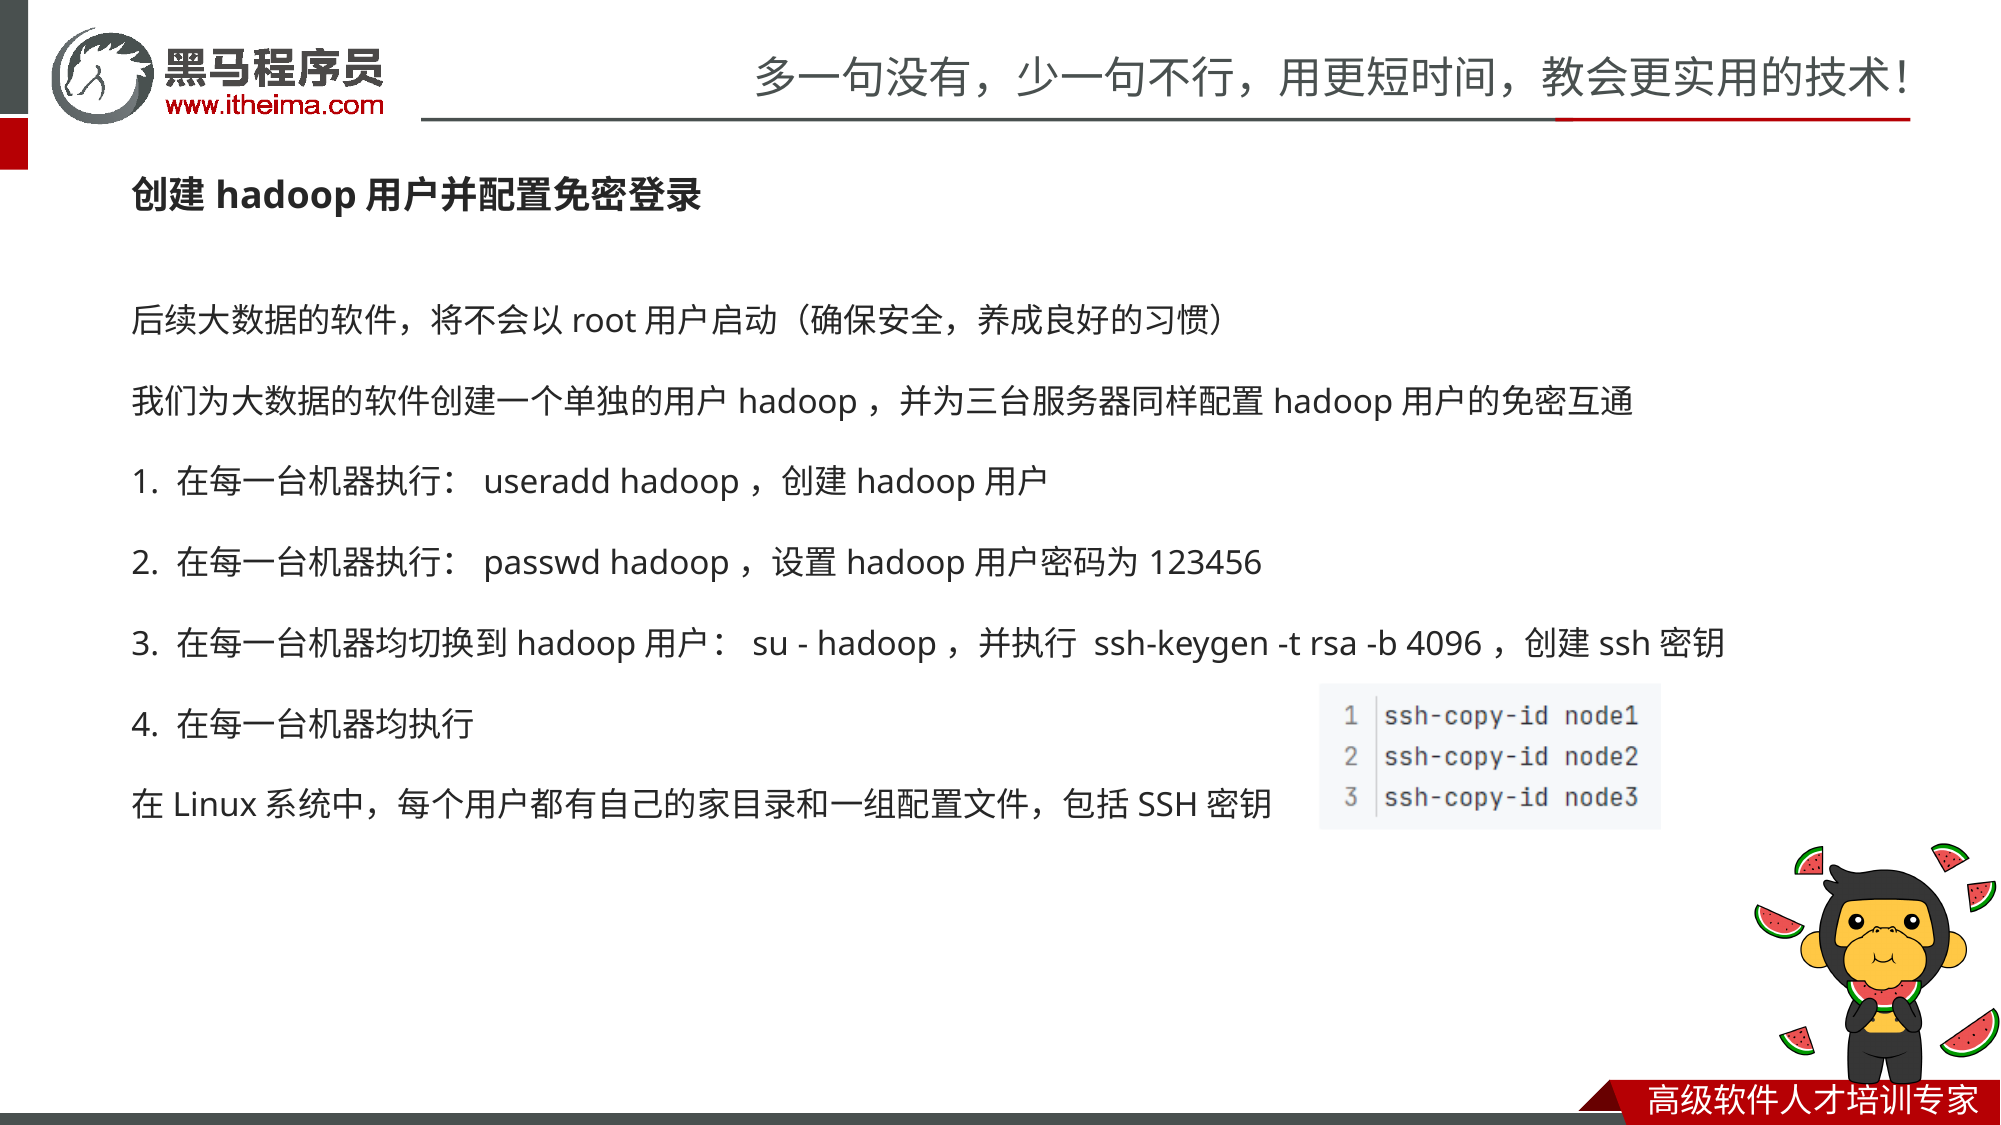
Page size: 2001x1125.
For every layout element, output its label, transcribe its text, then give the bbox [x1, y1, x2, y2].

list 创建hadoop用户并配置免密登录 [116, 154, 1872, 239]
picture [50, 26, 384, 125]
list 后续大数据的软件，将不会以root用户启动（确保安全，养成良好的习惯） 我们为大数据的软件创建一个单独的用户hadoop，并为三台服务器同样配置hadoop用户的免密互通 1. 在每一台机器执行：useradd hadoop，创建hadoop用户 2. 在每一台机器执行：passwd hadoop，设置hadoop用户密码为123456 3. 在每一台机器均切换到hadoop用户：su - hadoop，并执行 ssh-keygen -t rsa -b 4096，创建ssh密钥 4. 在每一台机器均执行 在Linux系统中，每个用户都有自己的家目录和一组配置文件，包括SSH密钥 [116, 271, 1872, 964]
picture [1750, 834, 2000, 1096]
picture [1307, 676, 1661, 836]
